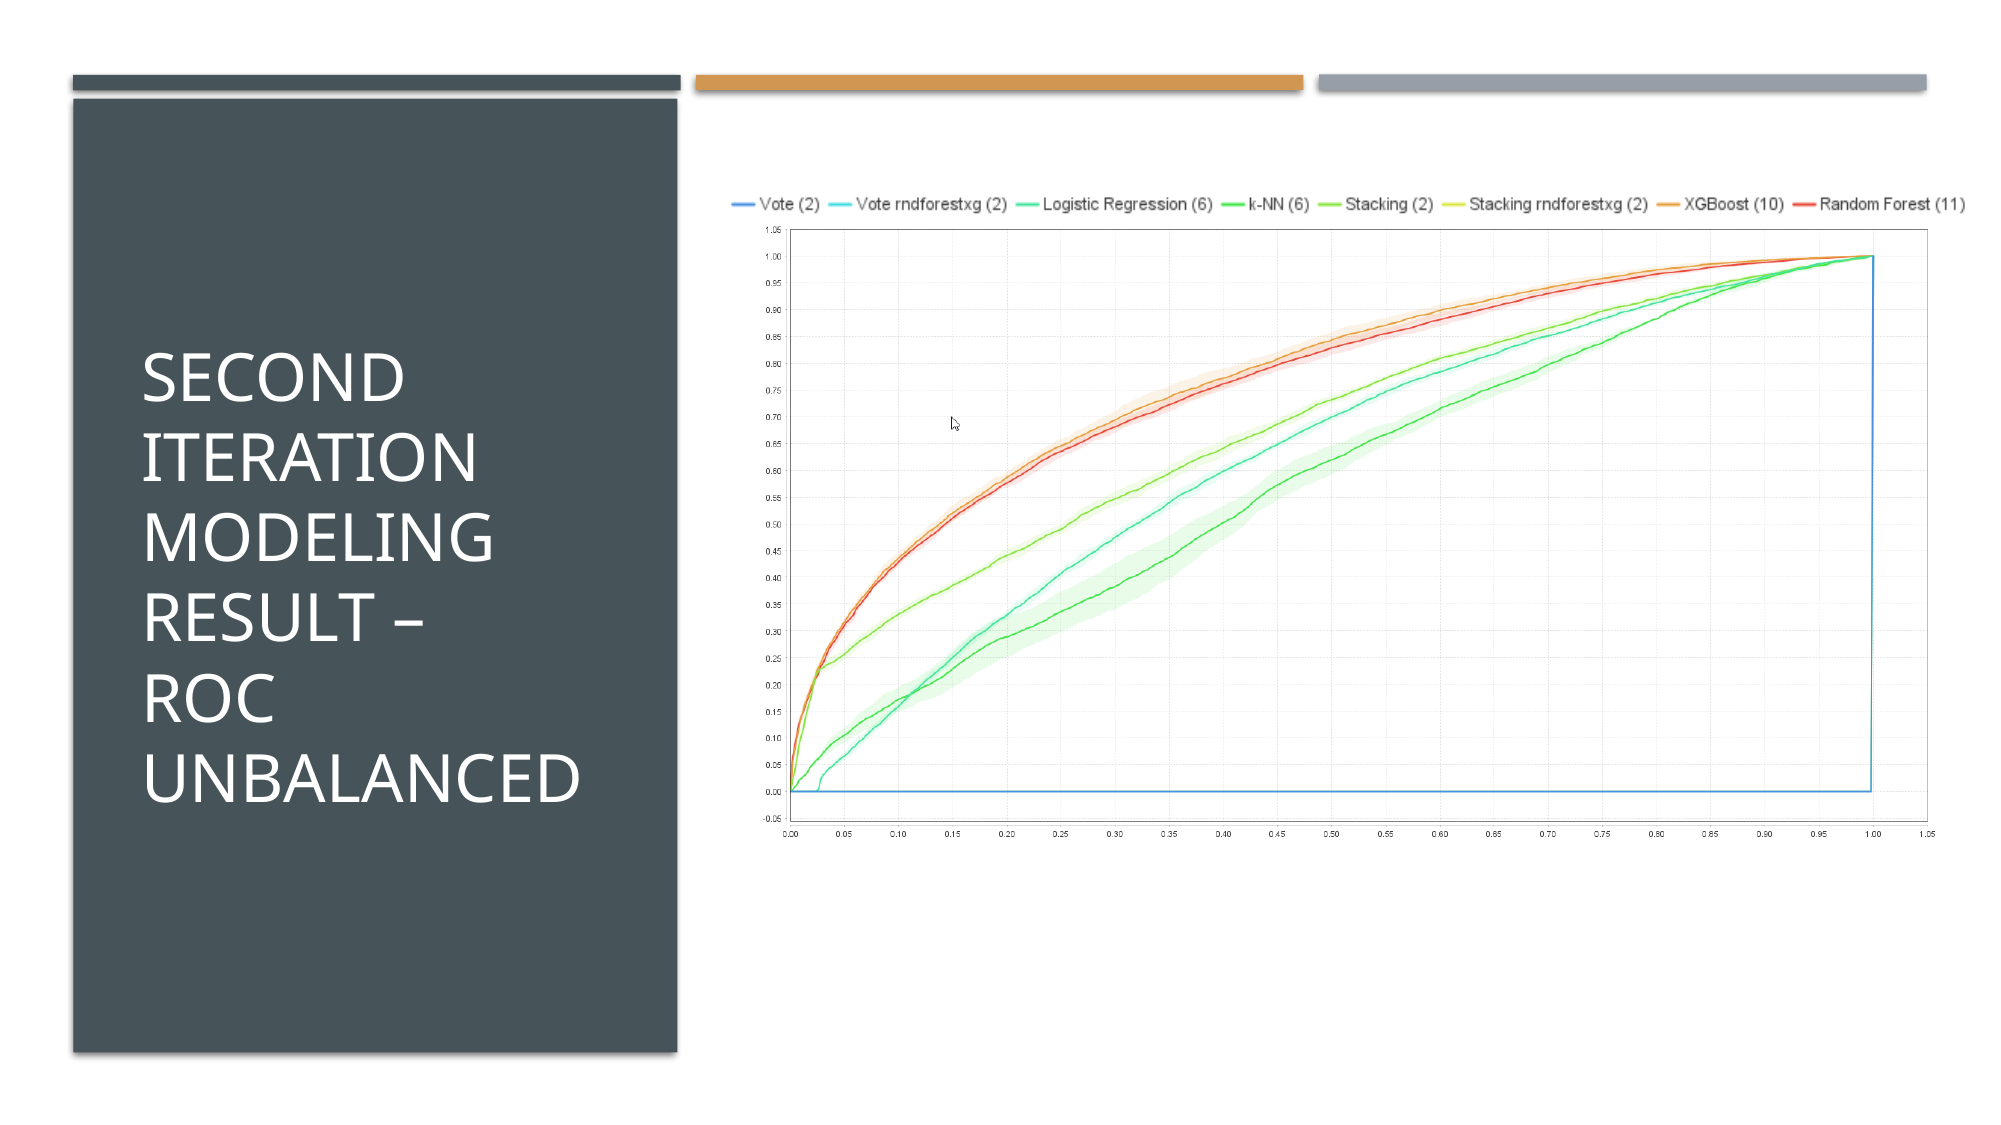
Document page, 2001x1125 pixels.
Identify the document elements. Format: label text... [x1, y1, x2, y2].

title Second Iteration Modeling Result – ROC unbalanced [125, 101, 624, 1049]
picture [721, 182, 1977, 842]
